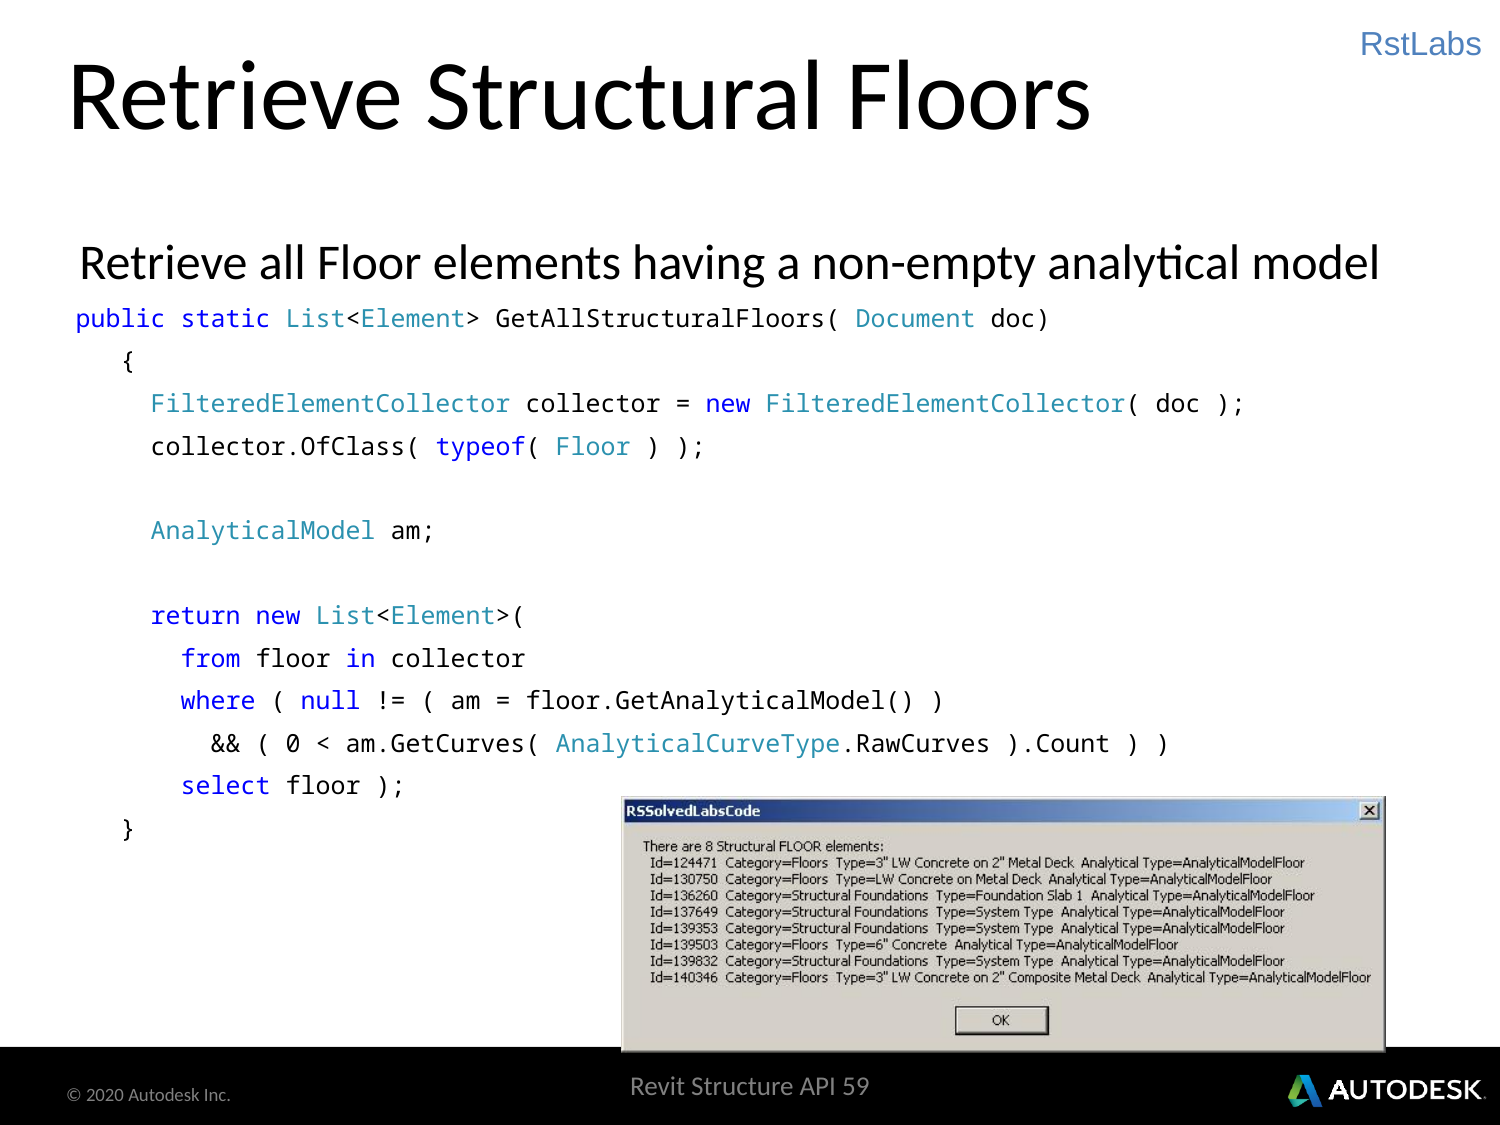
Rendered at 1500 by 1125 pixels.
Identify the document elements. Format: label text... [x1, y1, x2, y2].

list Retrieve all Floor elements having a non-empty analytical model public static List<Element> GetAllStructuralFloors( Document doc) { FilteredElementCollector collector = new FilteredElementCollector( doc ); collector.OfClass( typeof( Floor ) ); AnalyticalModel am; return new List<Element>( from floor in collector where ( null != ( am = floor.GetAnalyticalModel() ) && ( 0 < am.GetCurves( AnalyticalCurveType.RawCurves ).Count ) ) select floor ); } [45, 228, 1418, 950]
title Retrieve Structural Floors [52, 22, 1353, 210]
picture [0, 796, 1500, 1125]
text_box RstLabs [1151, 22, 1483, 63]
